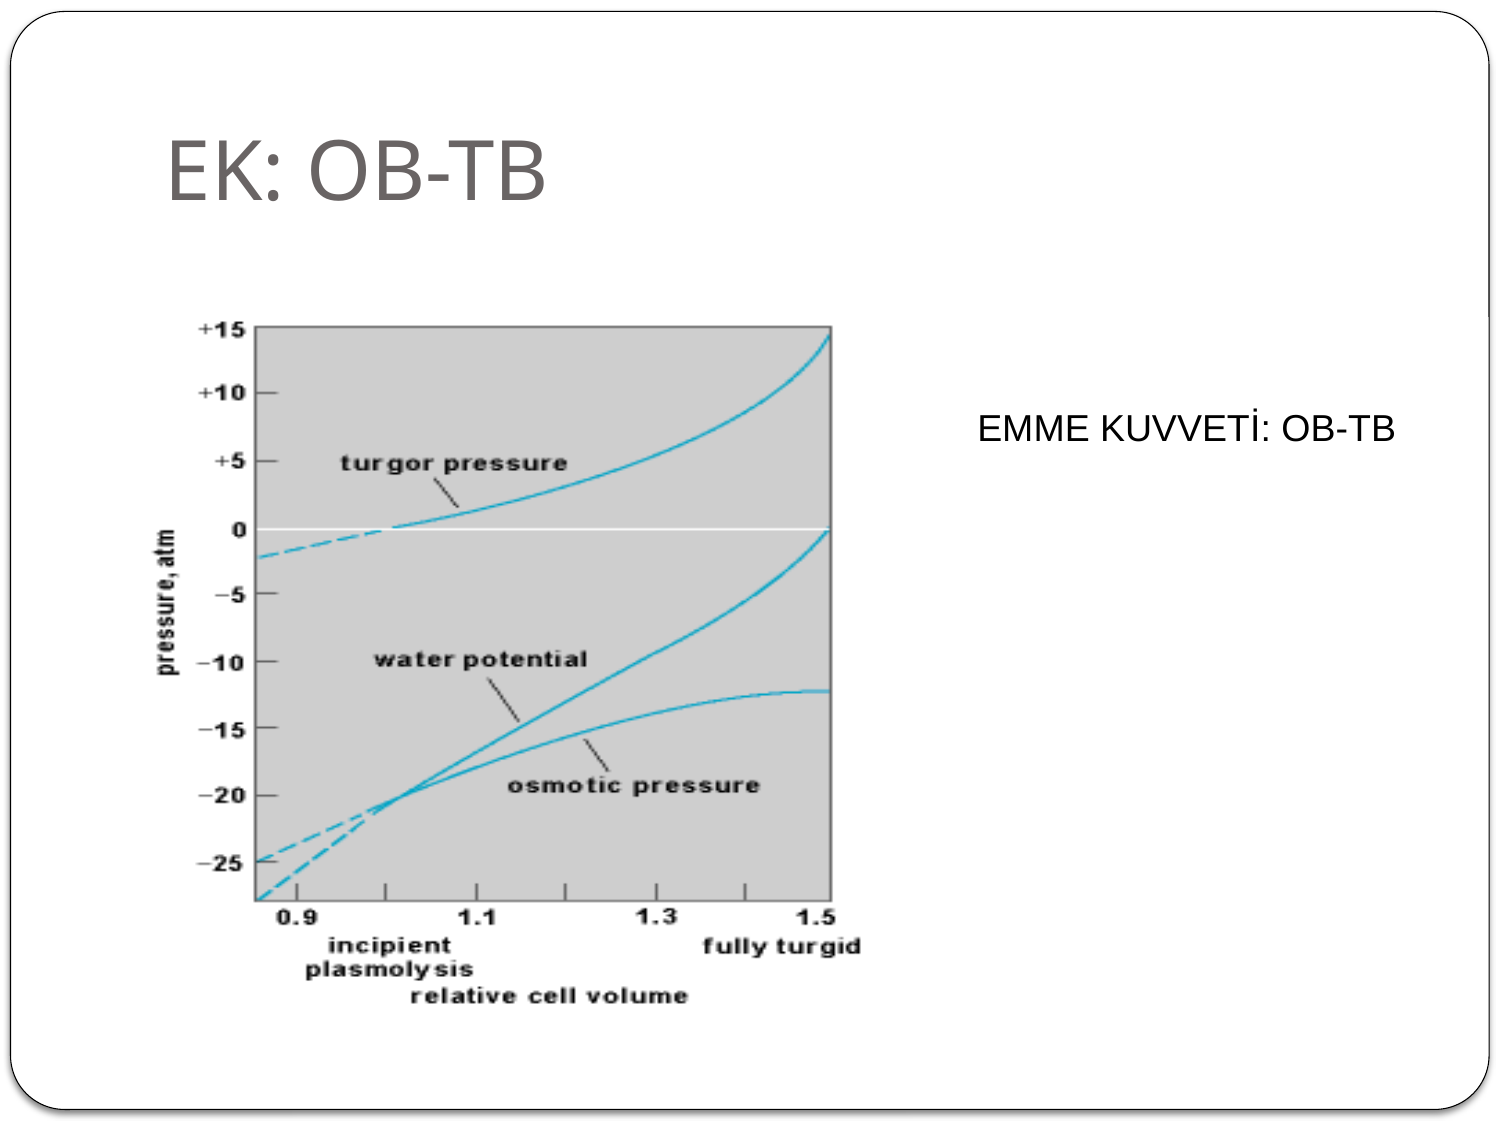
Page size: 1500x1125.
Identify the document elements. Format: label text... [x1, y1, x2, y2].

title EK: OB-TB [150, 45, 1425, 233]
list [147, 314, 869, 1012]
text_box EMME KUVVETİ: OB-TB [962, 397, 1436, 457]
